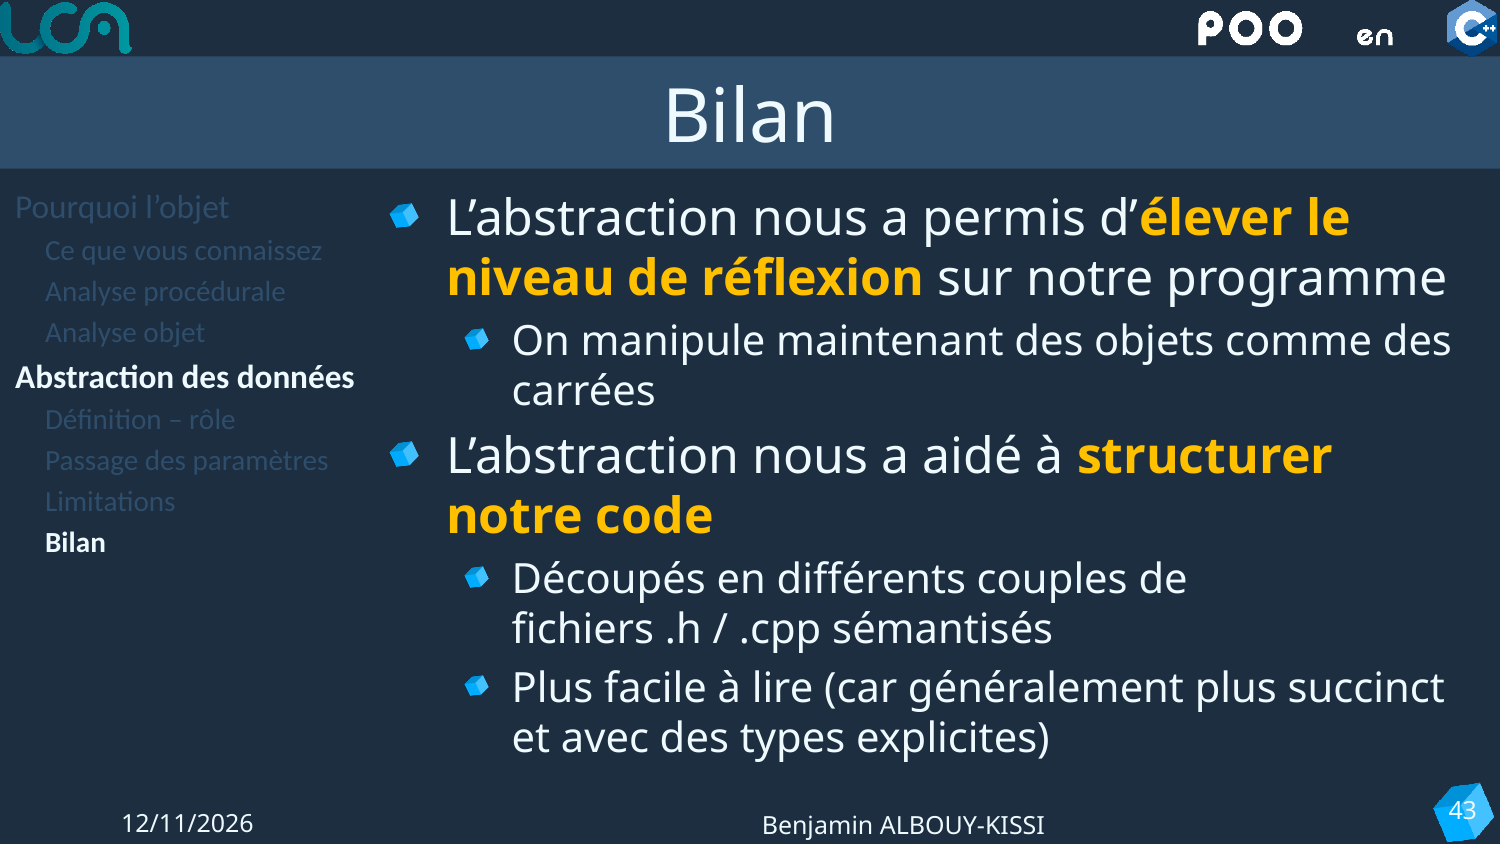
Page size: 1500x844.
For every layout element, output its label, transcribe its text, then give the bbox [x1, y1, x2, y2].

picture [477, 675, 489, 696]
picture [1433, 835, 1445, 842]
picture [1194, 0, 1500, 57]
picture [1465, 835, 1494, 842]
picture [404, 441, 419, 467]
title Bilan [24, 56, 1475, 169]
picture [1476, 782, 1494, 789]
picture [464, 675, 471, 682]
picture [464, 328, 472, 335]
picture [389, 217, 395, 228]
picture [477, 566, 489, 588]
list L’abstraction nous a permis d’élever le niveau de réflexion sur notre programme On manipule maintenant des objets comme des carrées L’abstraction nous a aidé à structurer notre code Découpés en différents couples de fichiers .h / .cpp sémantisés Plus facile à lire (car généralement plus succinct et avec des types explicites) [375, 178, 1475, 806]
list Pourquoi l’objet Ce que vous connaissez Analyse procédurale Analyse objet Abstraction des données Définition – rôle Passage des paramètres Limitations Bilan [0, 178, 375, 807]
picture [389, 203, 400, 212]
picture [464, 566, 472, 573]
picture [404, 203, 419, 228]
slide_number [0, 807, 374, 844]
picture [0, 2, 132, 54]
picture [389, 456, 395, 467]
footer Benjamin ALBOUY-KISSI [374, 806, 1433, 844]
slide_number 43 [1432, 789, 1494, 835]
picture [389, 441, 400, 450]
picture [477, 328, 489, 350]
